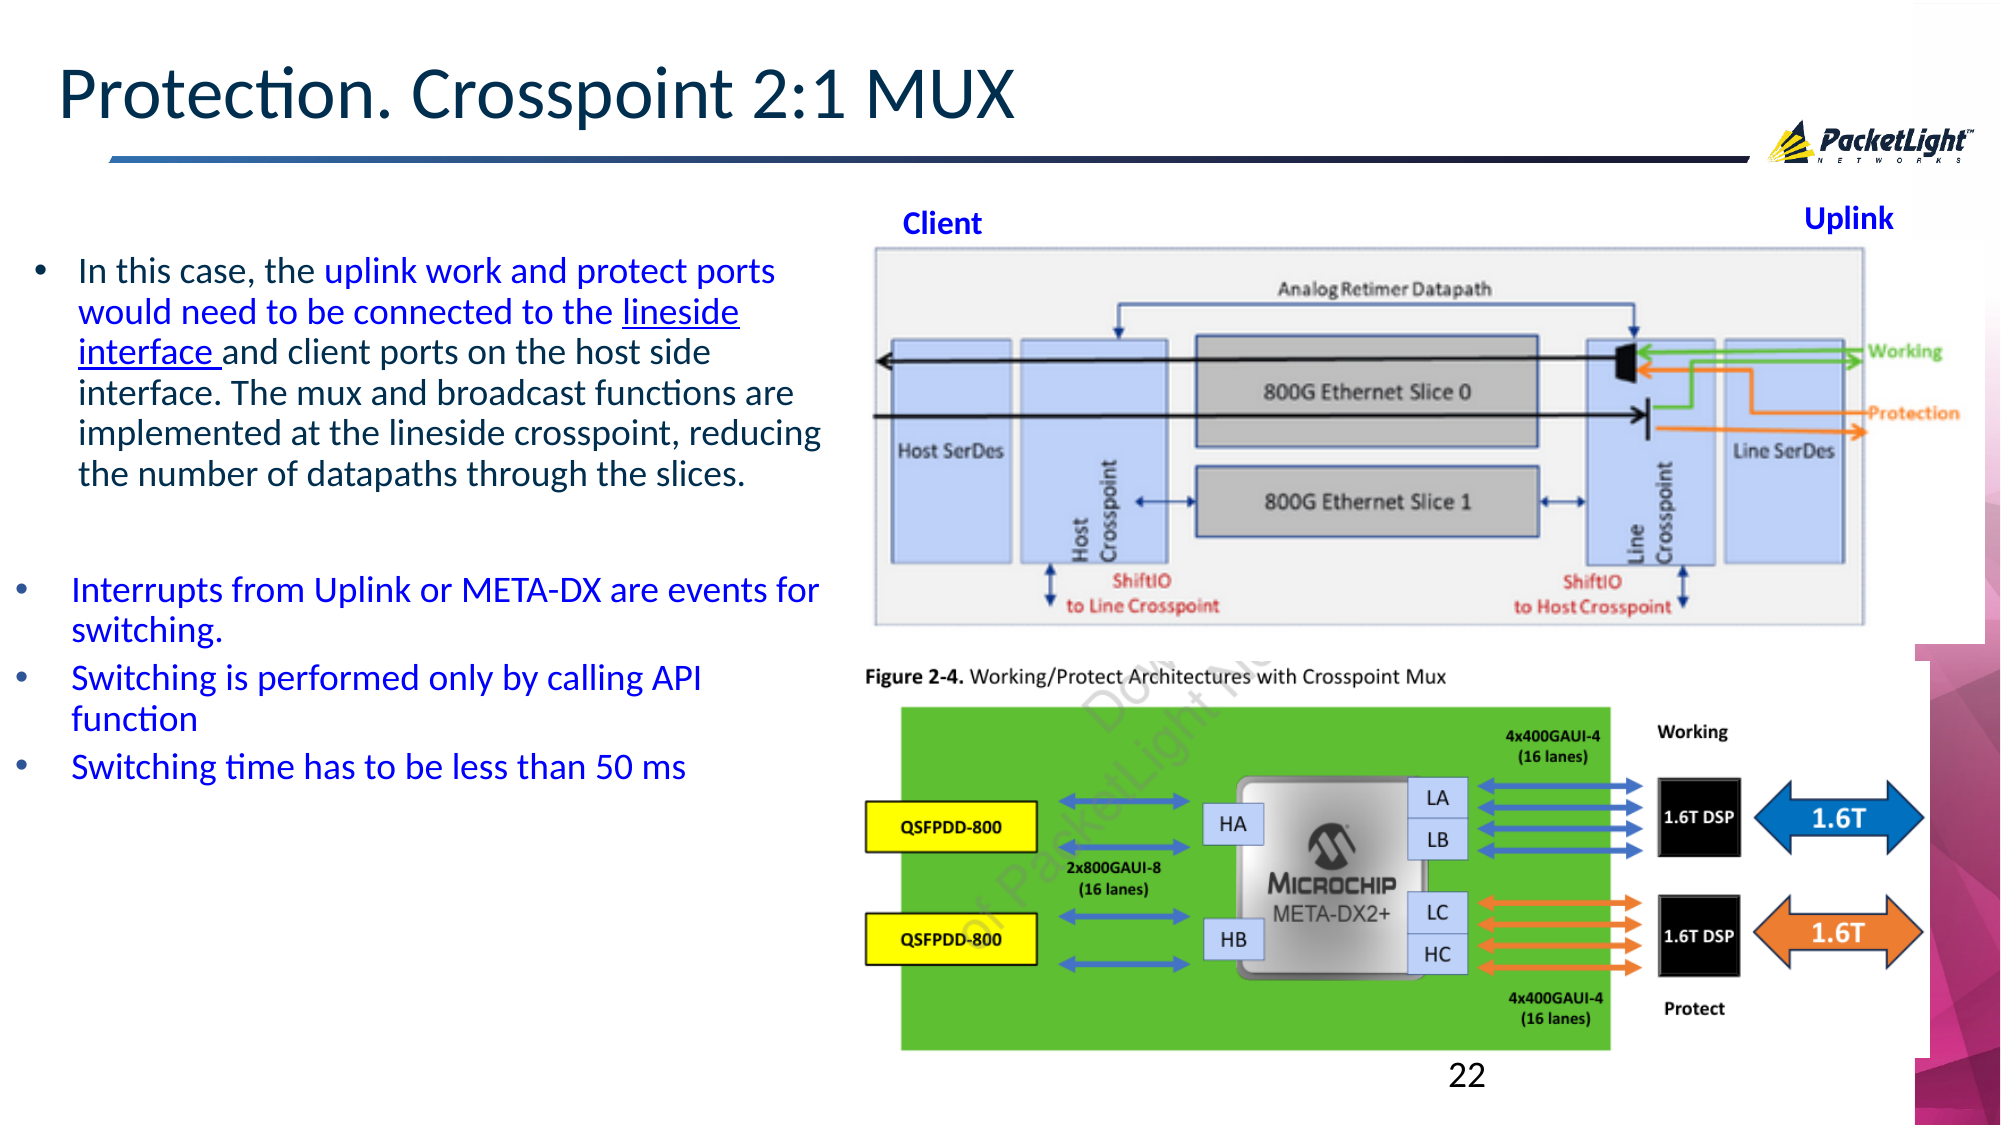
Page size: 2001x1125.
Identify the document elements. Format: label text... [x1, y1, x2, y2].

picture [845, 0, 2001, 1125]
text_box Interrupts from Uplink or META-DX are events for switching. Switching is performed only by calling API function Switching time has to be less than 50 ms [0, 562, 851, 903]
text_box 22 [1433, 1058, 1900, 1103]
text_box Client [888, 193, 1000, 241]
text_box In this case, the uplink work and protect ports would need to be connected to the lineside interface and client ports on the host side interface. The mux and broadcast functions are implemented at the lineside crosspoint, reducing the number of datapaths through the slices. [19, 244, 870, 661]
title Protection. Crosspoint 2:1 MUX [44, 14, 1789, 163]
text_box Uplink [1789, 188, 1910, 241]
